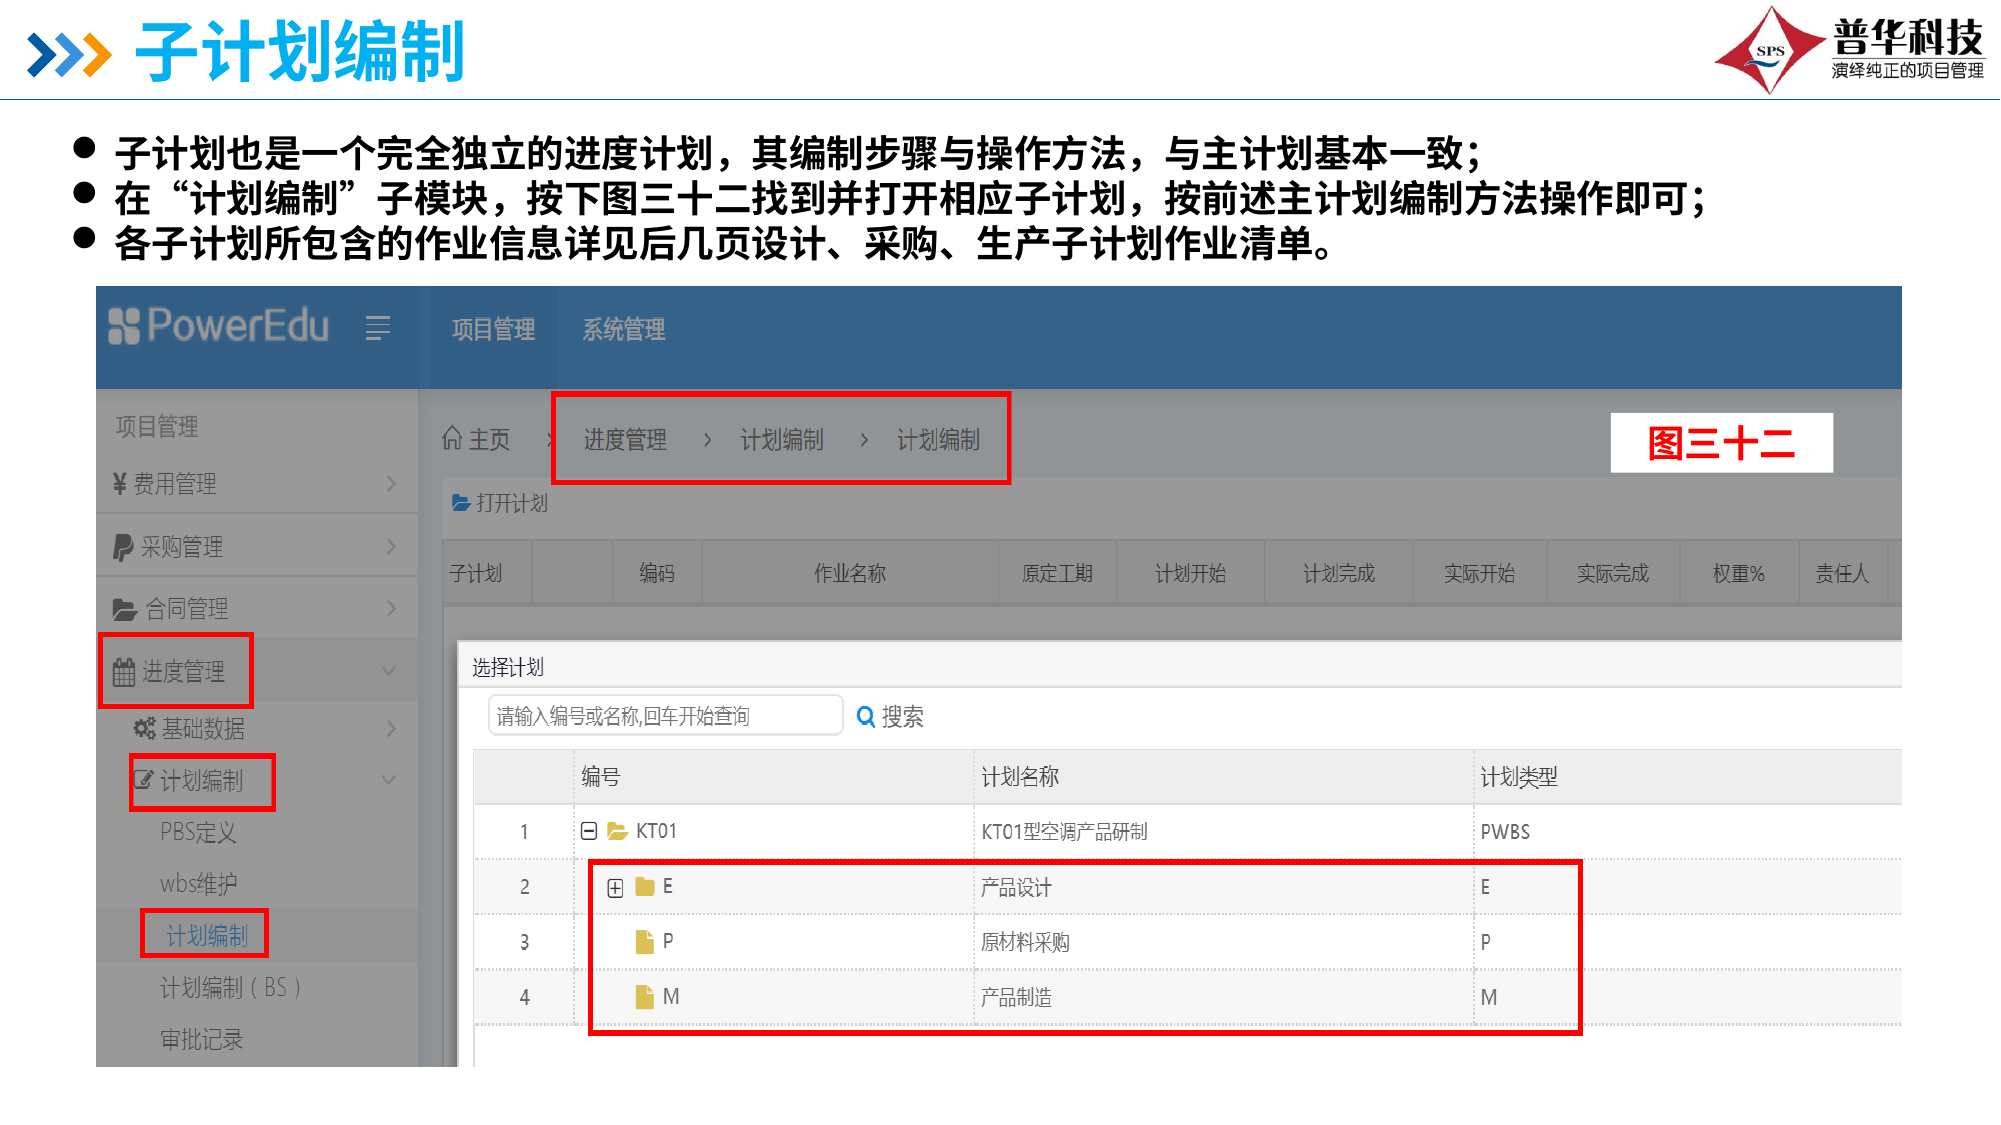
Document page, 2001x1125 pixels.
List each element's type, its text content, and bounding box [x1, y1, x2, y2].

text_box 子计划也是一个完全独立的进度计划，其编制步骤与操作方法，与主计划基本一致； 在“计划编制”子模块，按下图三十二找到并打开相应子计划，按前述主计划编制方法操作即可； 各子计划所包含的作业信息详见后几页设计、采购、生产子计划作业清单。 [55, 122, 1893, 273]
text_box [96, 286, 1902, 1067]
title 子计划编制 [118, 20, 1236, 91]
picture [1703, 4, 1999, 95]
